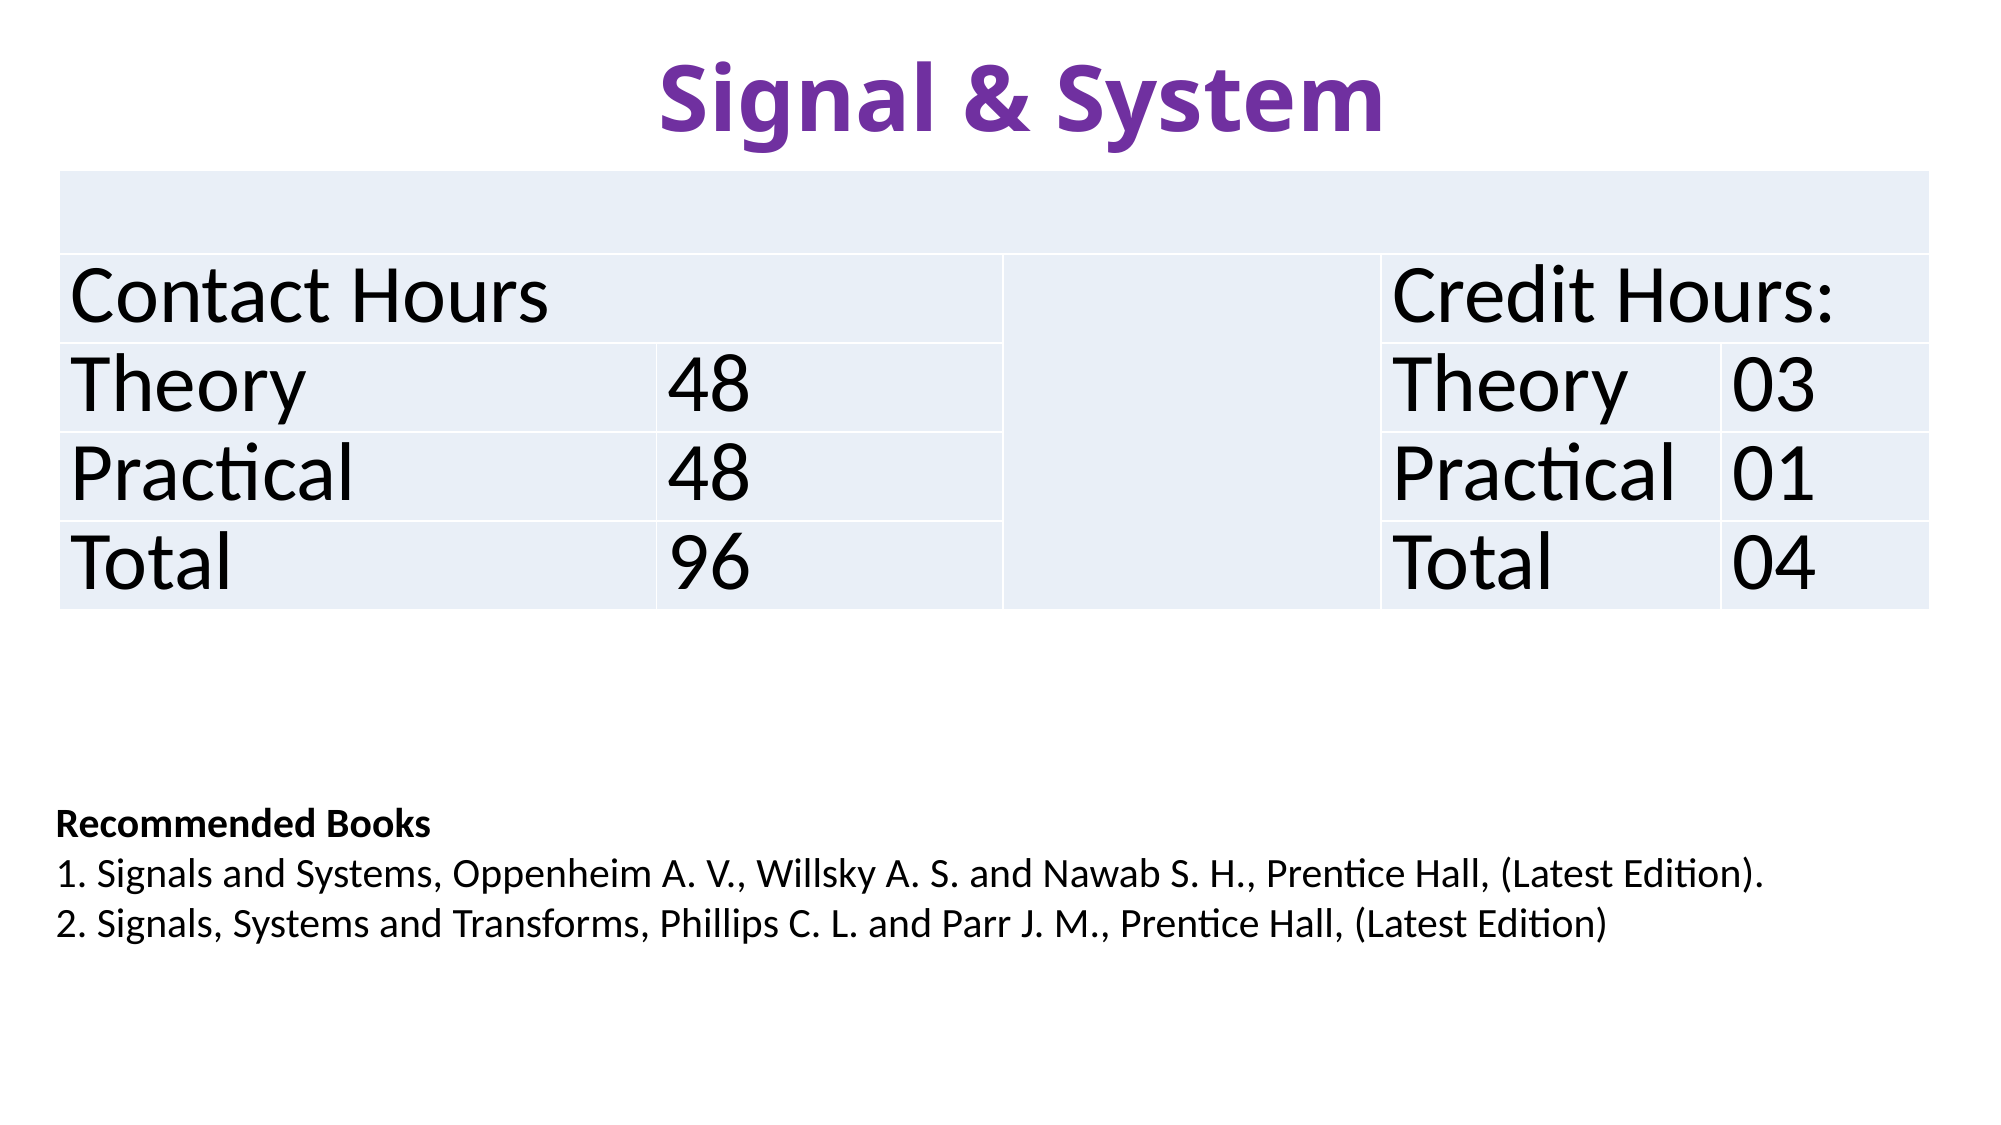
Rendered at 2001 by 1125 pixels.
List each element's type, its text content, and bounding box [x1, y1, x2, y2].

table_cell 96 [657, 522, 1002, 609]
table_cell Total [60, 522, 656, 609]
table_cell Theory [60, 344, 656, 431]
table_cell 03 [1722, 344, 1929, 431]
table_cell Credit Hours: [1382, 255, 1929, 342]
table_cell 01 [1722, 433, 1929, 520]
table_cell Contact Hours [60, 255, 1002, 342]
table_cell 04 [1722, 522, 1929, 609]
table_cell 48 [657, 344, 1002, 431]
text_box Recommended Books 1. Signals and Systems, Oppenheim A. V., Willsky A. S. and Nawab S. H., Prentice Hall, (Latest Edition). 2. Signals, Systems and Transforms, Phillips C. L. and Parr J. M., Prentice Hall, (Latest Edition) [40, 788, 1965, 954]
title Signal & System [160, 32, 1886, 170]
table_cell [1004, 255, 1380, 609]
table_cell Theory [1382, 344, 1720, 431]
table_cell Practical [1382, 433, 1720, 520]
table_cell Practical [60, 433, 656, 520]
table_header [60, 171, 1929, 253]
table_cell 48 [657, 433, 1002, 520]
table_cell Total [1382, 522, 1720, 609]
